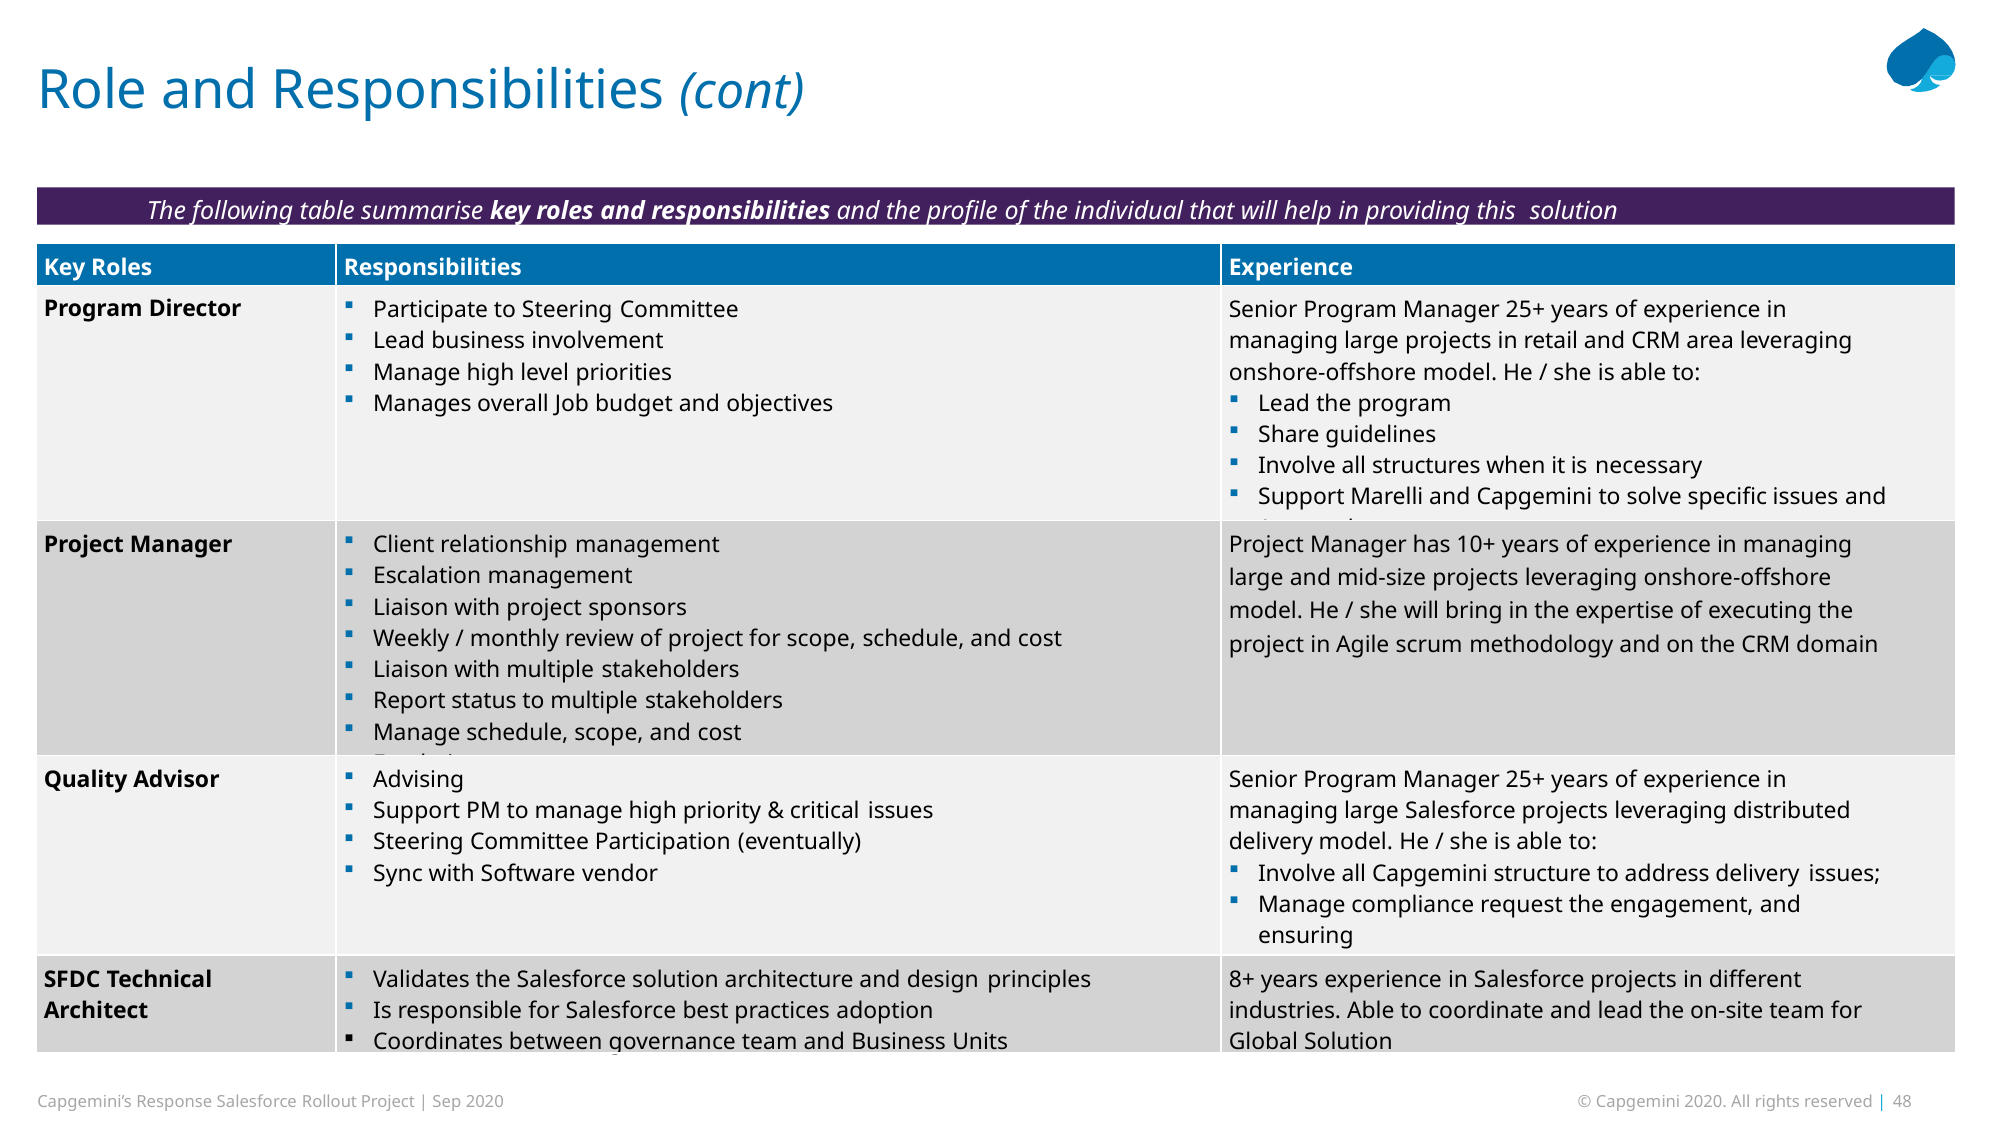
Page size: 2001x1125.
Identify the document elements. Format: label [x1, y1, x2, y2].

table_cell [337, 756, 1220, 954]
footer [35, 1088, 548, 1125]
table_header [37, 244, 335, 285]
table_cell [37, 521, 335, 755]
table_header [1222, 244, 1955, 285]
table_header [337, 244, 1220, 285]
table_cell [37, 286, 335, 520]
table_cell [1222, 521, 1955, 755]
table_cell [337, 521, 1220, 755]
table_cell [1222, 956, 1955, 1052]
slide_number [1575, 1088, 1958, 1125]
table_cell [37, 956, 335, 1052]
text_box [37, 187, 1955, 225]
table_cell [337, 286, 1220, 520]
table_cell [1222, 756, 1955, 954]
table_cell [37, 756, 335, 954]
table_cell [337, 956, 1220, 1052]
title [35, 52, 883, 242]
table_cell [1222, 286, 1955, 520]
